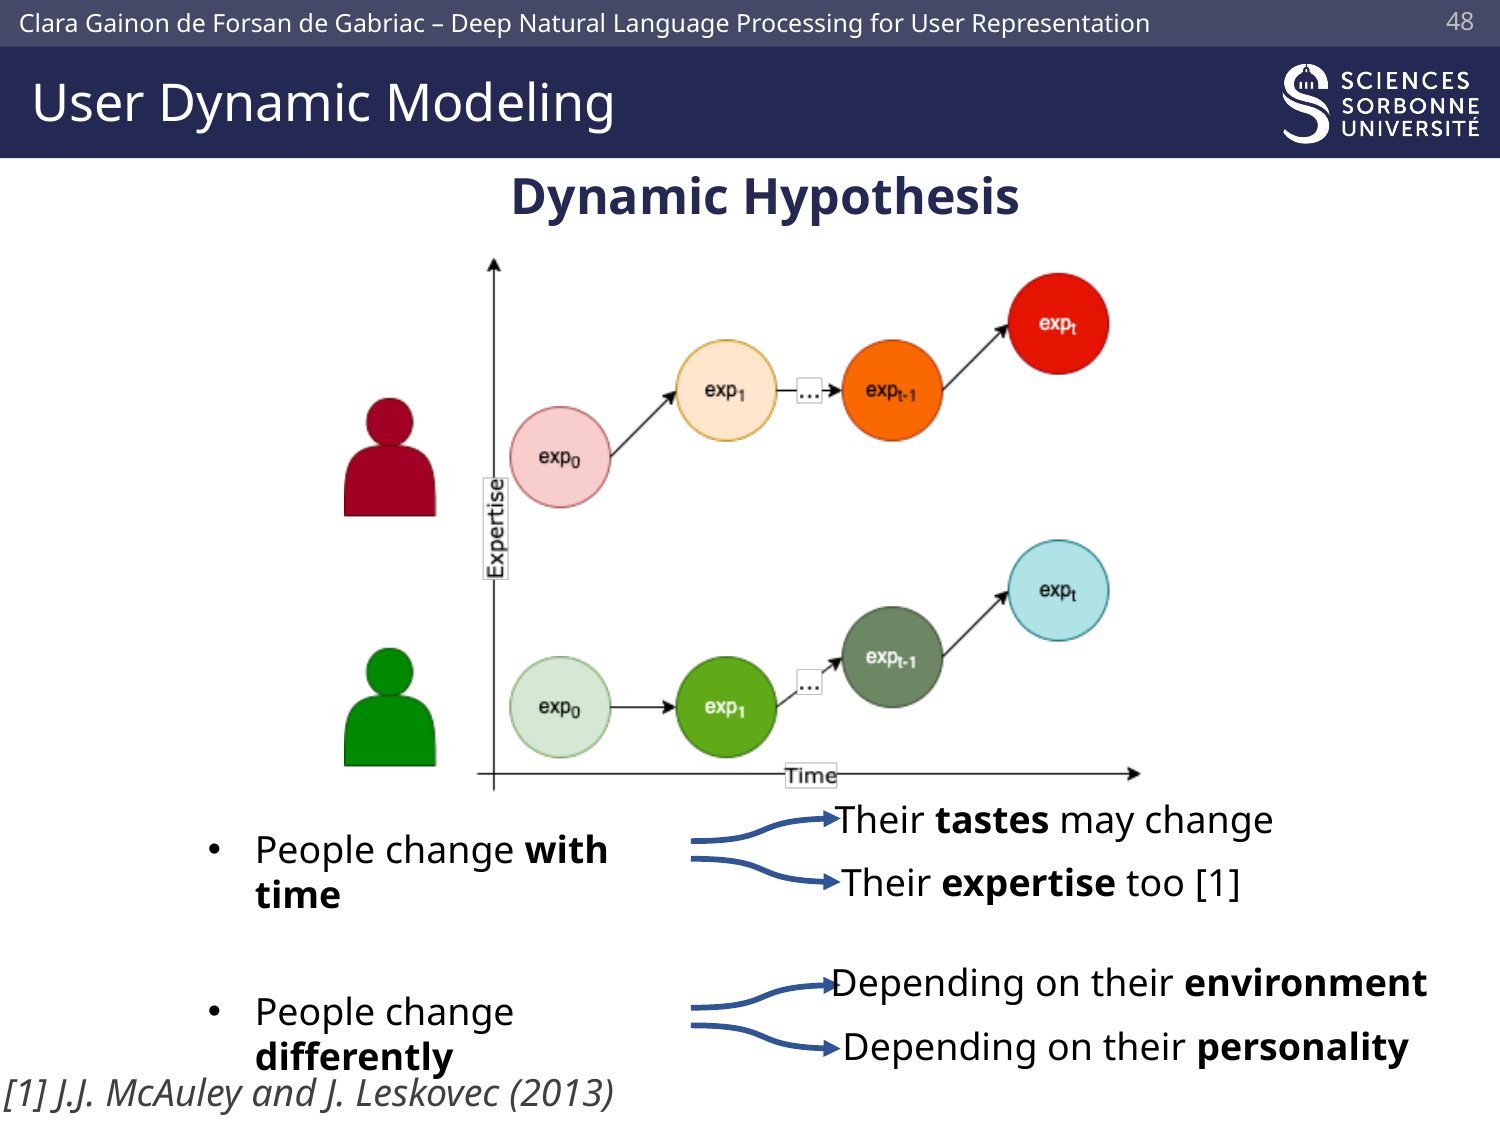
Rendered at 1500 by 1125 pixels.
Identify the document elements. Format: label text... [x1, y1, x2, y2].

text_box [193, 951, 1397, 1077]
picture [344, 245, 1156, 788]
text_box [1] J.J. McAuley and J. Leskovec (2013) [0, 1061, 630, 1122]
text_box Dynamic Hypothesis [456, 157, 1076, 232]
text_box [193, 788, 1256, 913]
slide_number 47 [1411, 0, 1490, 54]
title User Dynamic Modeling [16, 48, 1266, 161]
